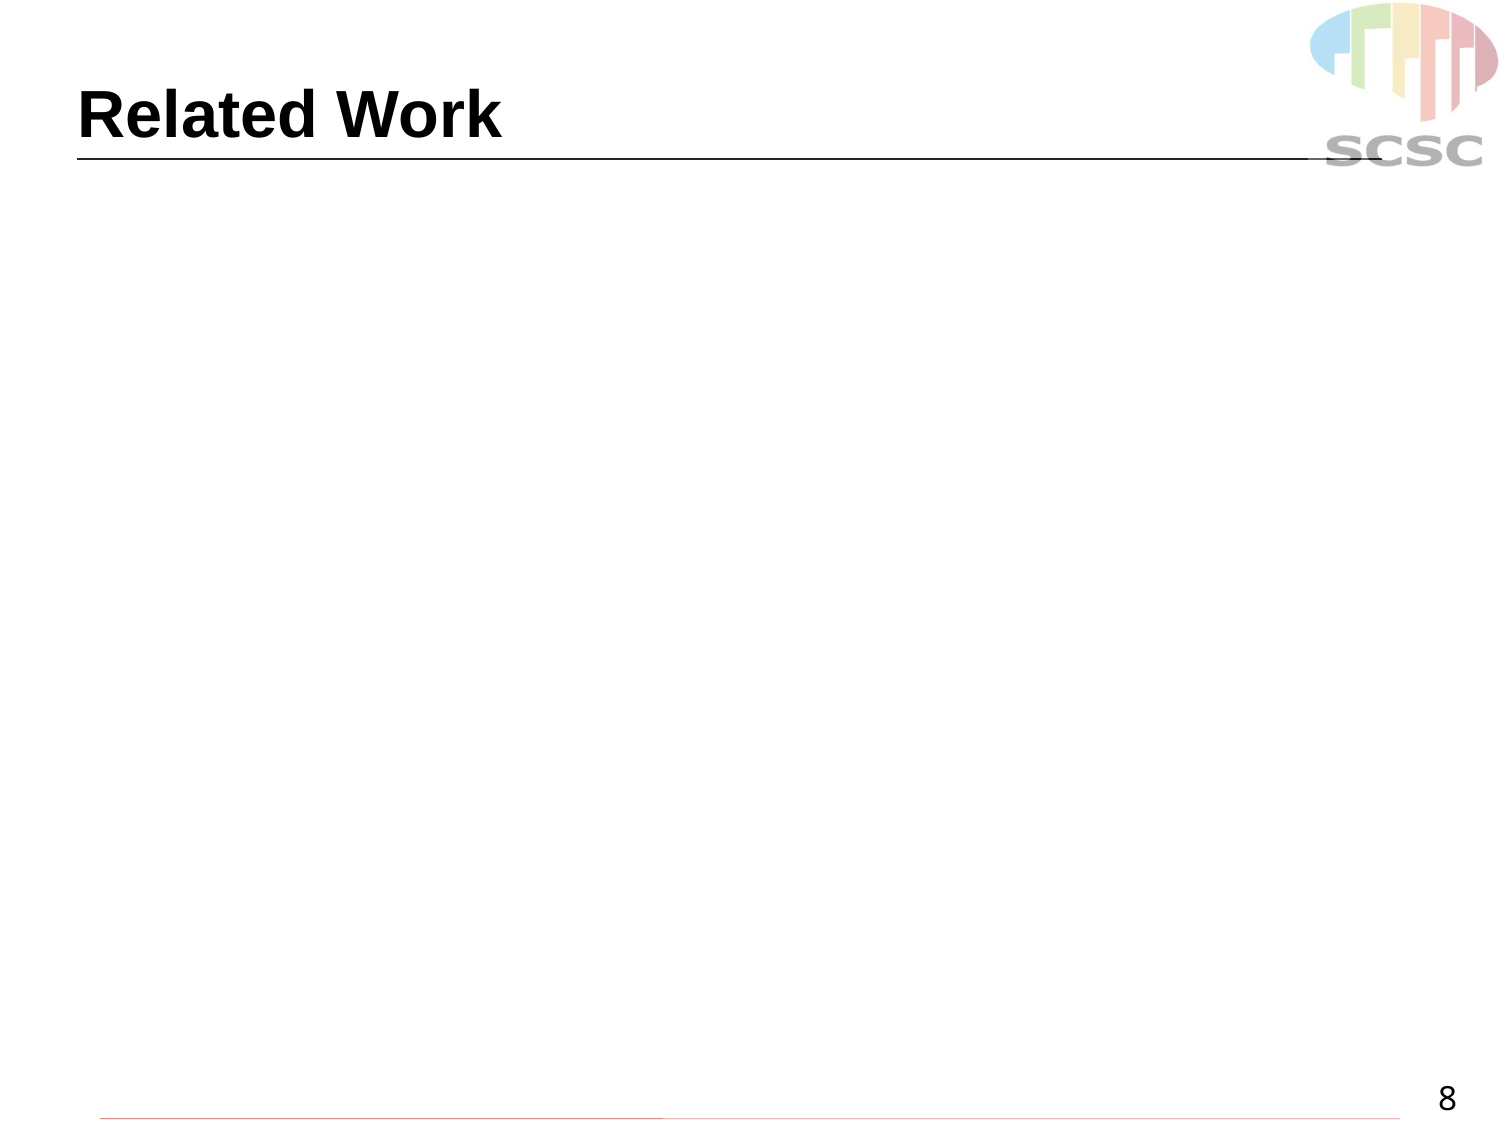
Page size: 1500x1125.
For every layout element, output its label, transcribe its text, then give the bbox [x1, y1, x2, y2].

title Related Work [62, 50, 1375, 159]
